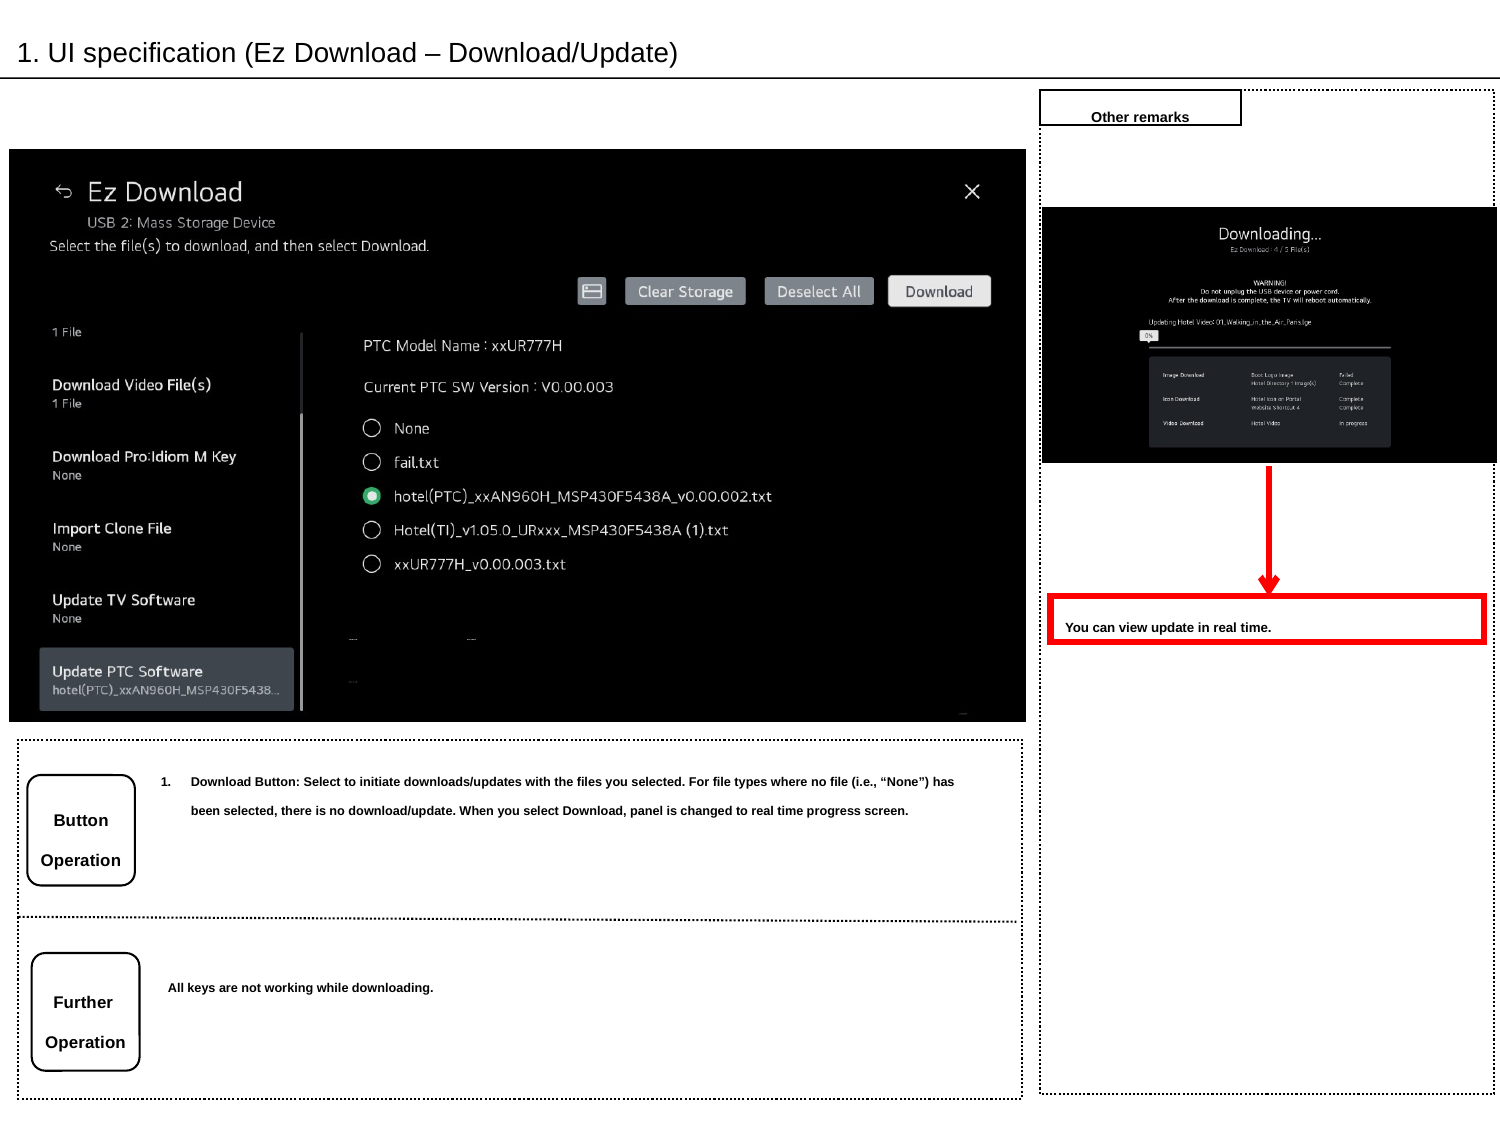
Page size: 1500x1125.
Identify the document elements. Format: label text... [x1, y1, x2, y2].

picture [1042, 207, 1497, 464]
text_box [17, 89, 1495, 1099]
text_box 1. UI specification (Ez Download – Download/Update) [2, 7, 1317, 78]
picture [8, 149, 1026, 722]
